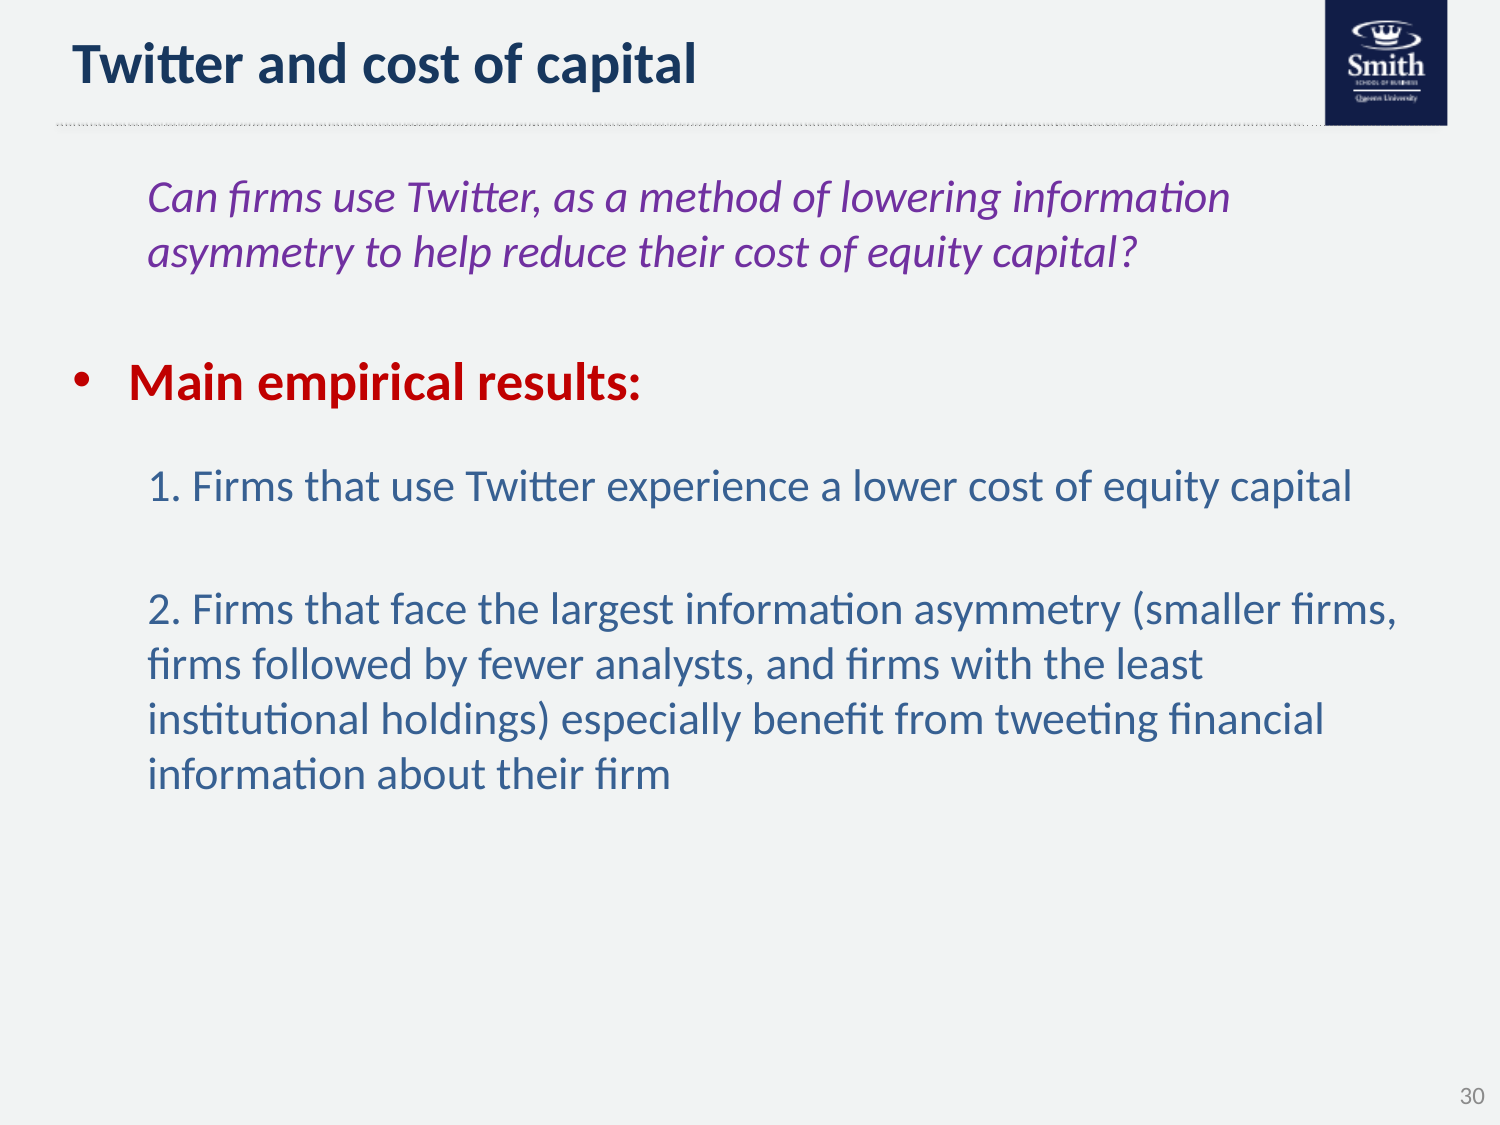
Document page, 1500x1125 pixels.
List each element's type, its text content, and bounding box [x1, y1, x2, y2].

title Twitter and cost of capital [57, 7, 1288, 114]
list Can firms use Twitter, as a method of lowering information asymmetry to help reduce their cost of equity capital? Main empirical results: 1. Firms that use Twitter experience a lower cost of equity capital 2. Firms that face the largest information asymmetry (smaller firms, firms followed by fewer analysts, and firms with the least institutional holdings) especially benefit from tweeting financial information about their firm [57, 125, 1443, 1034]
